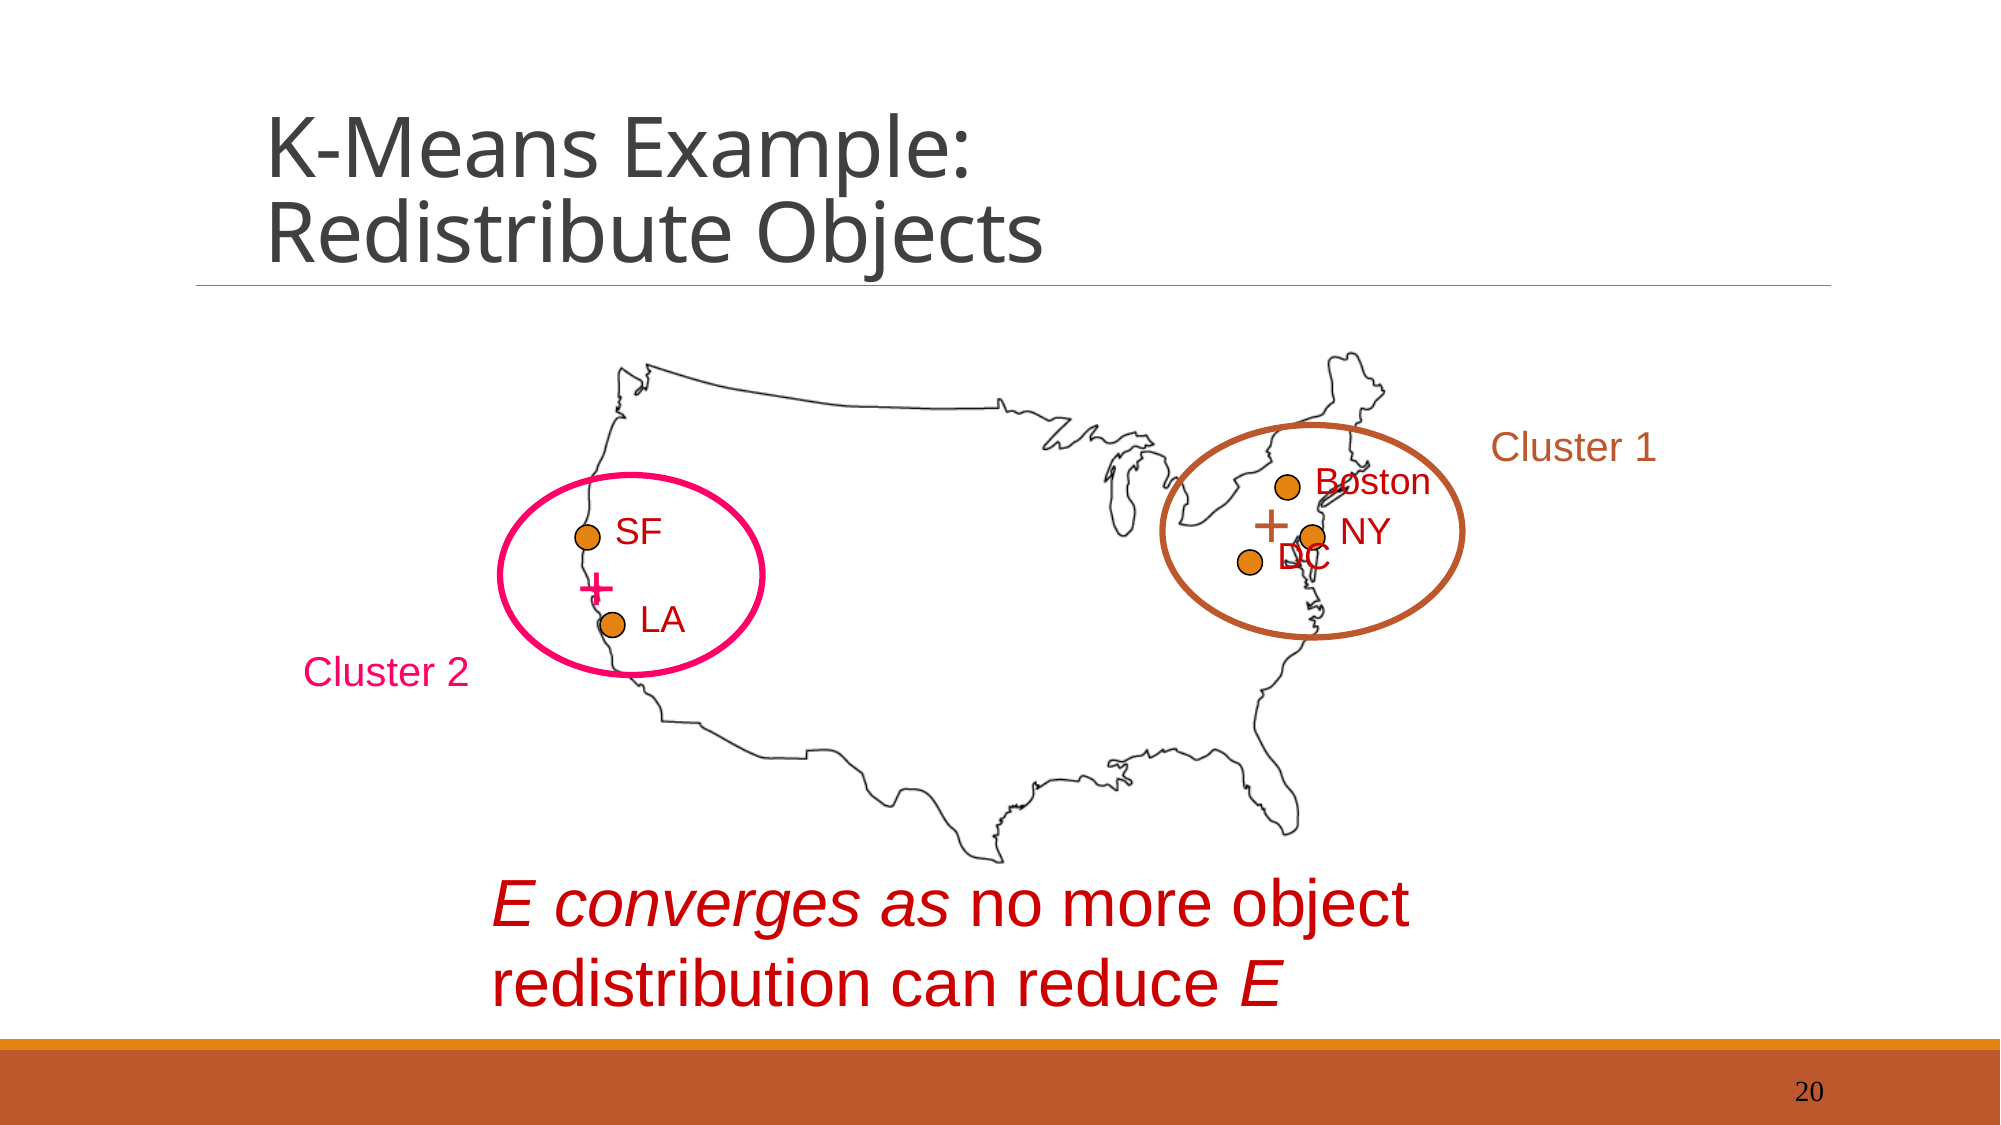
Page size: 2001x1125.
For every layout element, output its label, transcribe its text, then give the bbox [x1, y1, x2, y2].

text_box Cluster 2 [288, 637, 486, 703]
slide_number 20 [1624, 1059, 1840, 1120]
title K-Means Example: Redistribute Objects [249, 99, 1700, 288]
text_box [574, 349, 1526, 869]
text_box + [562, 537, 571, 633]
text_box E converges as no more object redistribution can reduce E [476, 852, 1444, 1028]
text_box Cluster 1 [1533, 412, 1673, 478]
text_box [500, 486, 571, 664]
